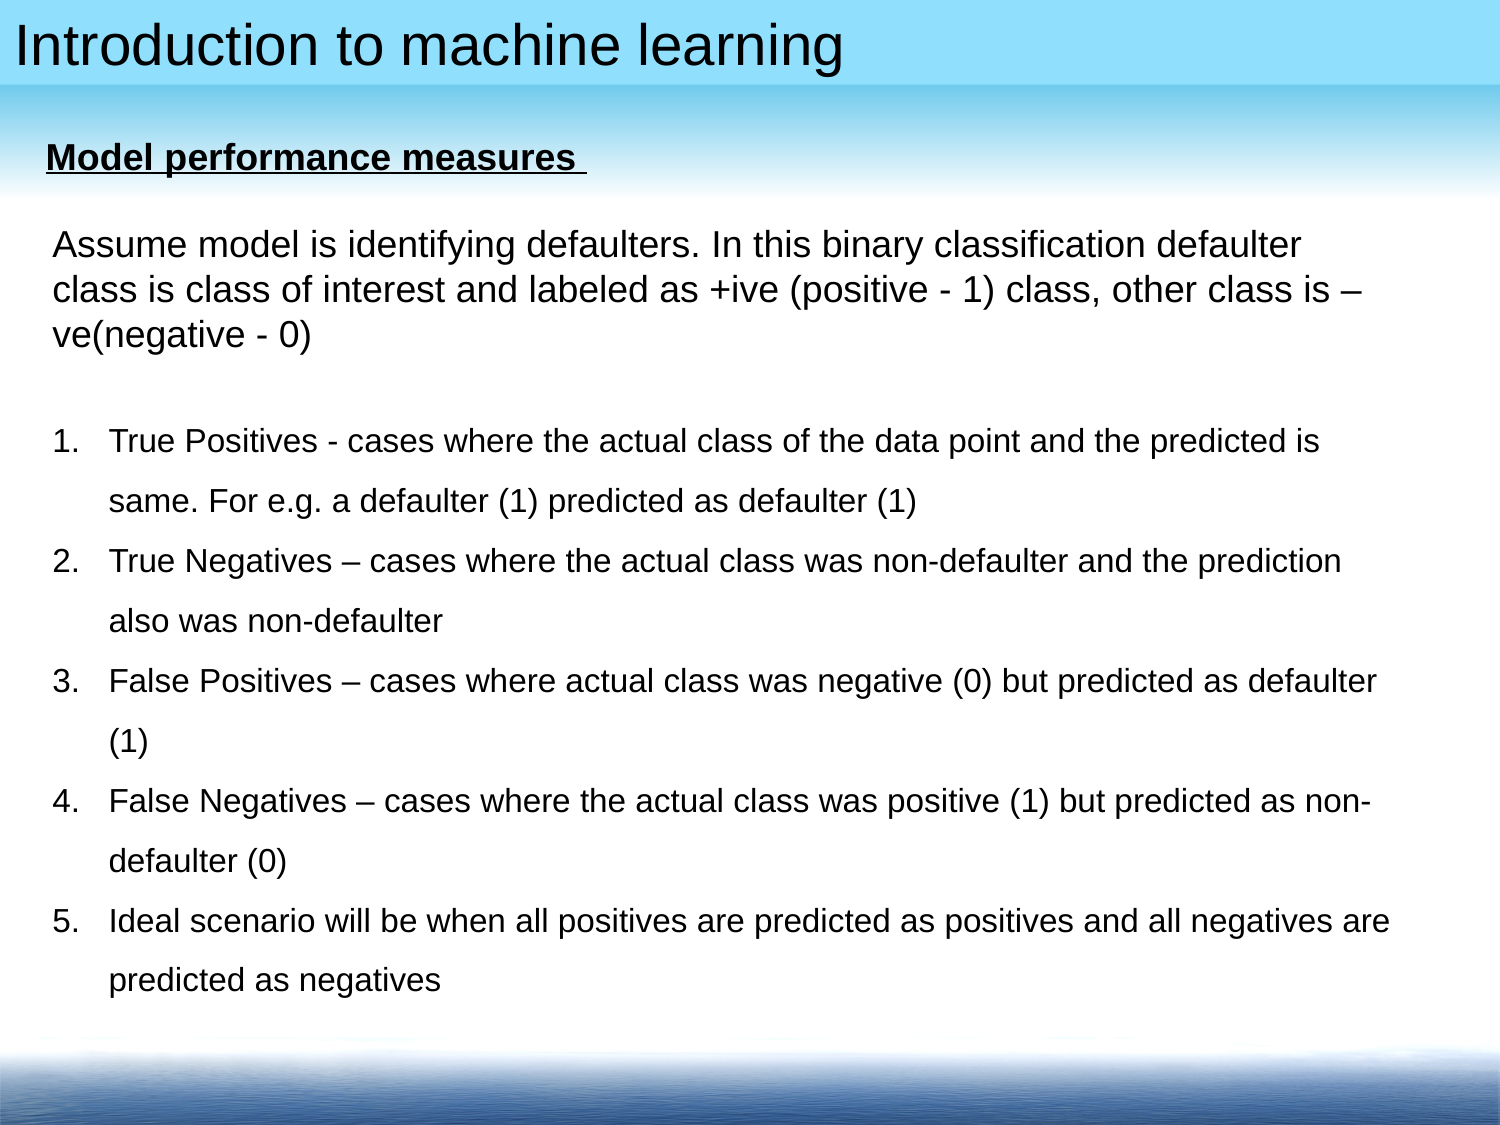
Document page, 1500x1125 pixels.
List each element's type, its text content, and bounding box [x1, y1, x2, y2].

text_box Assume model is identifying defaulters. In this binary classification defaulter class is class of interest and labeled as +ive (positive - 1) class, other class is –ve(negative - 0) True Positives - cases where the actual class of the data point and the predicted is same. For e.g. a defaulter (1) predicted as defaulter (1) True Negatives – cases where the actual class was non-defaulter and the prediction also was non-defaulter False Positives – cases where actual class was negative (0) but predicted as defaulter (1) False Negatives – cases where the actual class was positive (1) but predicted as non-defaulter (0) Ideal scenario will be when all positives are predicted as positives and all negatives are predicted as negatives [37, 212, 1413, 1006]
picture [0, 1037, 1500, 1125]
text_box Model performance measures [30, 125, 1413, 193]
